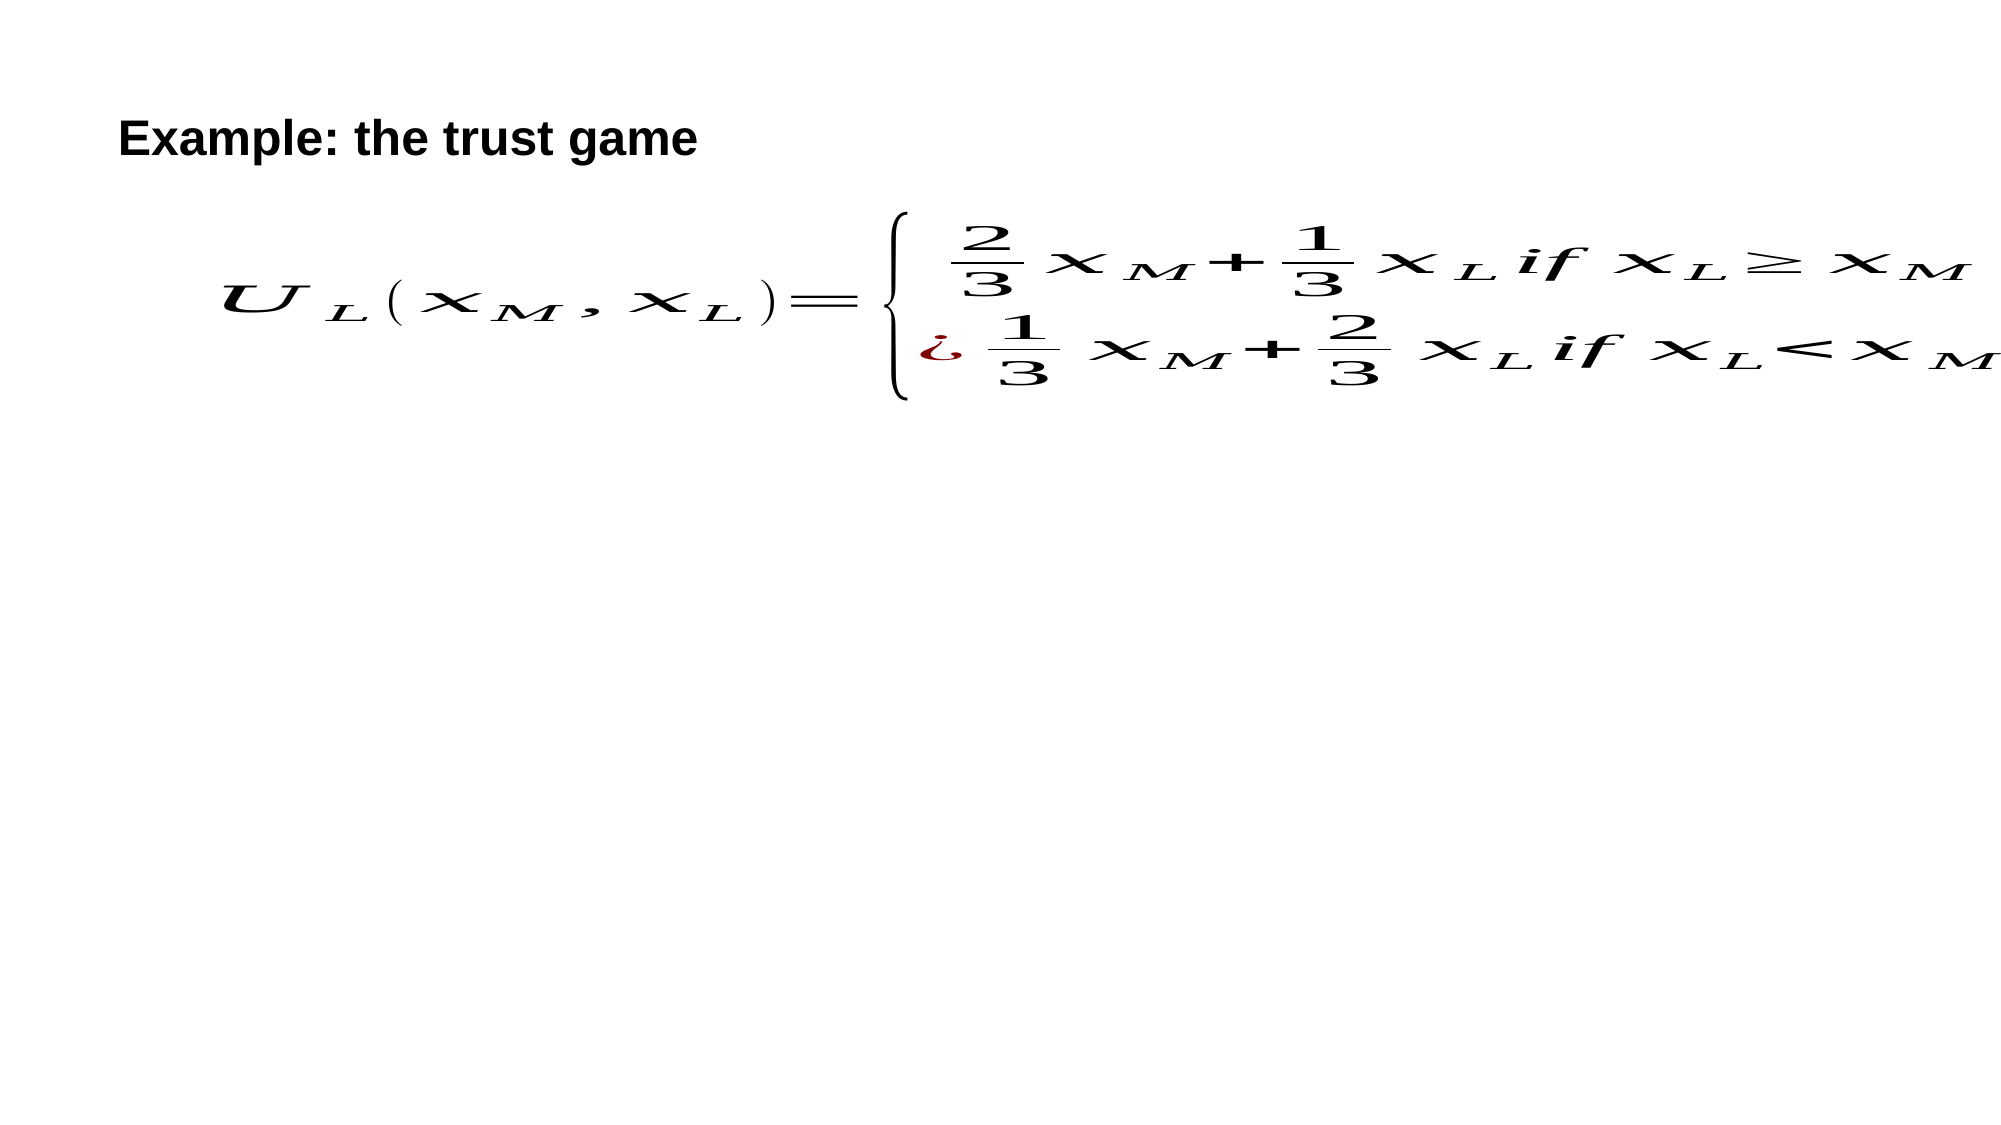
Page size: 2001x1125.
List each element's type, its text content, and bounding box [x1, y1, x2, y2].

title Example: the trust game [102, 96, 1797, 174]
